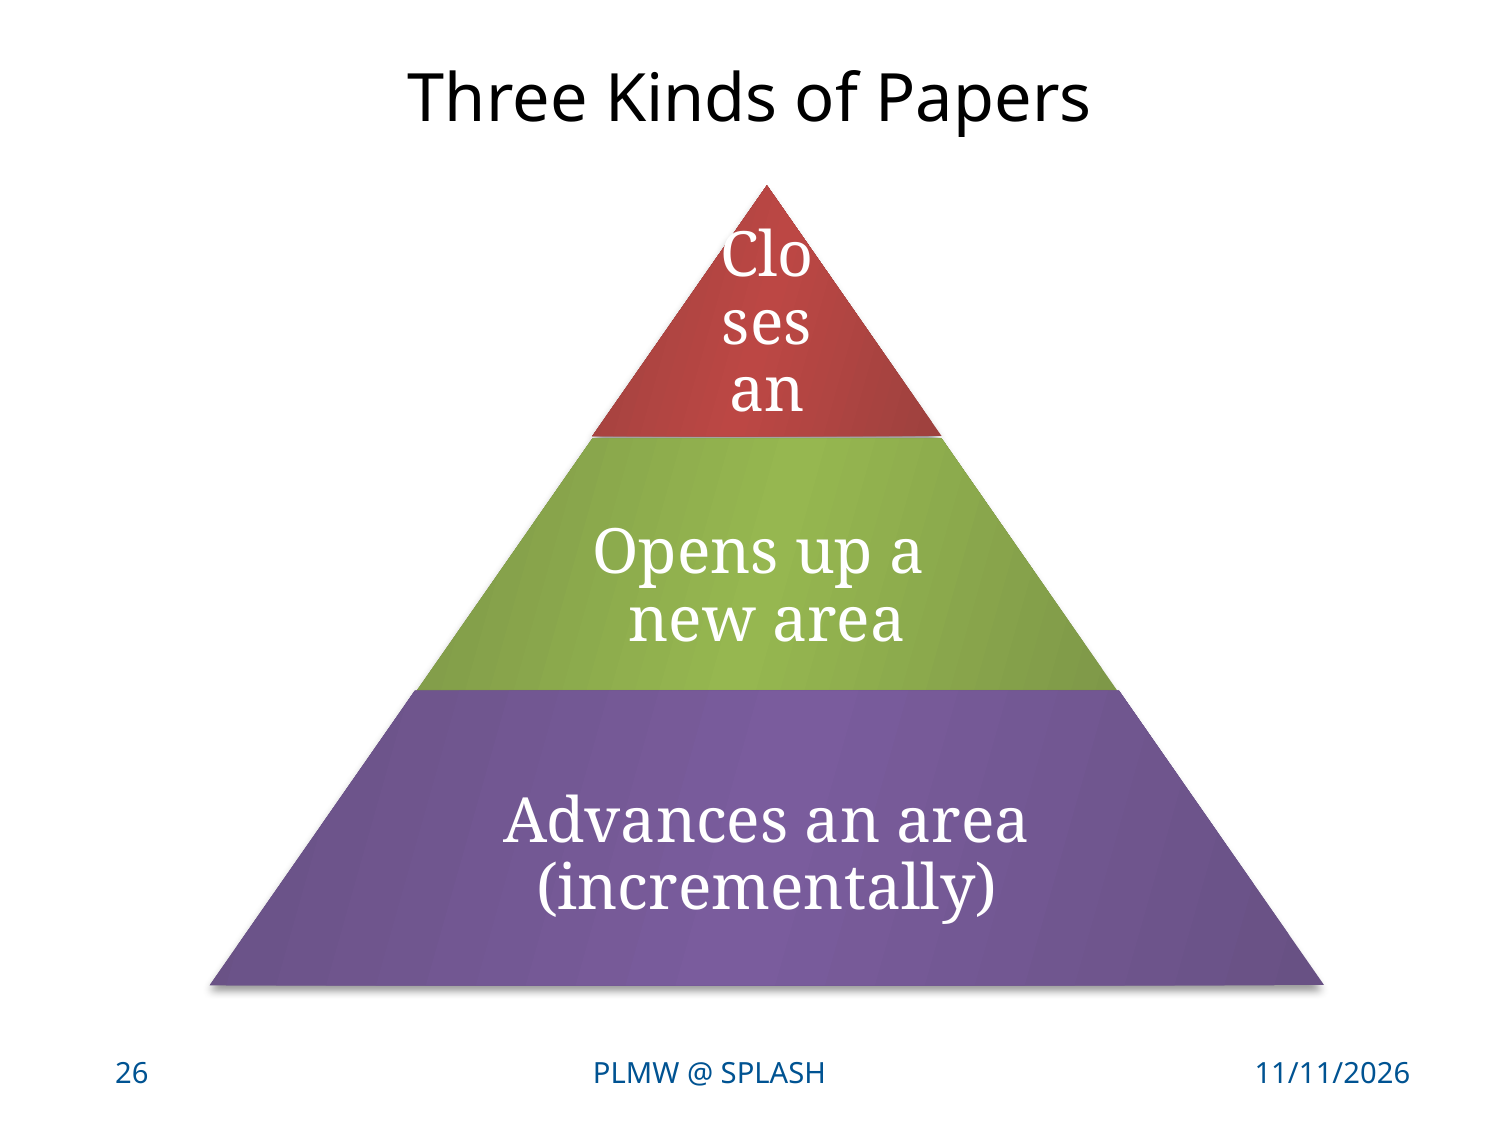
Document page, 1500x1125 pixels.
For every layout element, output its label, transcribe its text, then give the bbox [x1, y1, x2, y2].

footer PLMW @ SPLASH [234, 1046, 1185, 1107]
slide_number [1185, 1046, 1426, 1107]
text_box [209, 185, 1325, 986]
slide_number 26 [100, 1046, 234, 1107]
title Three Kinds of Papers [75, 25, 1425, 165]
